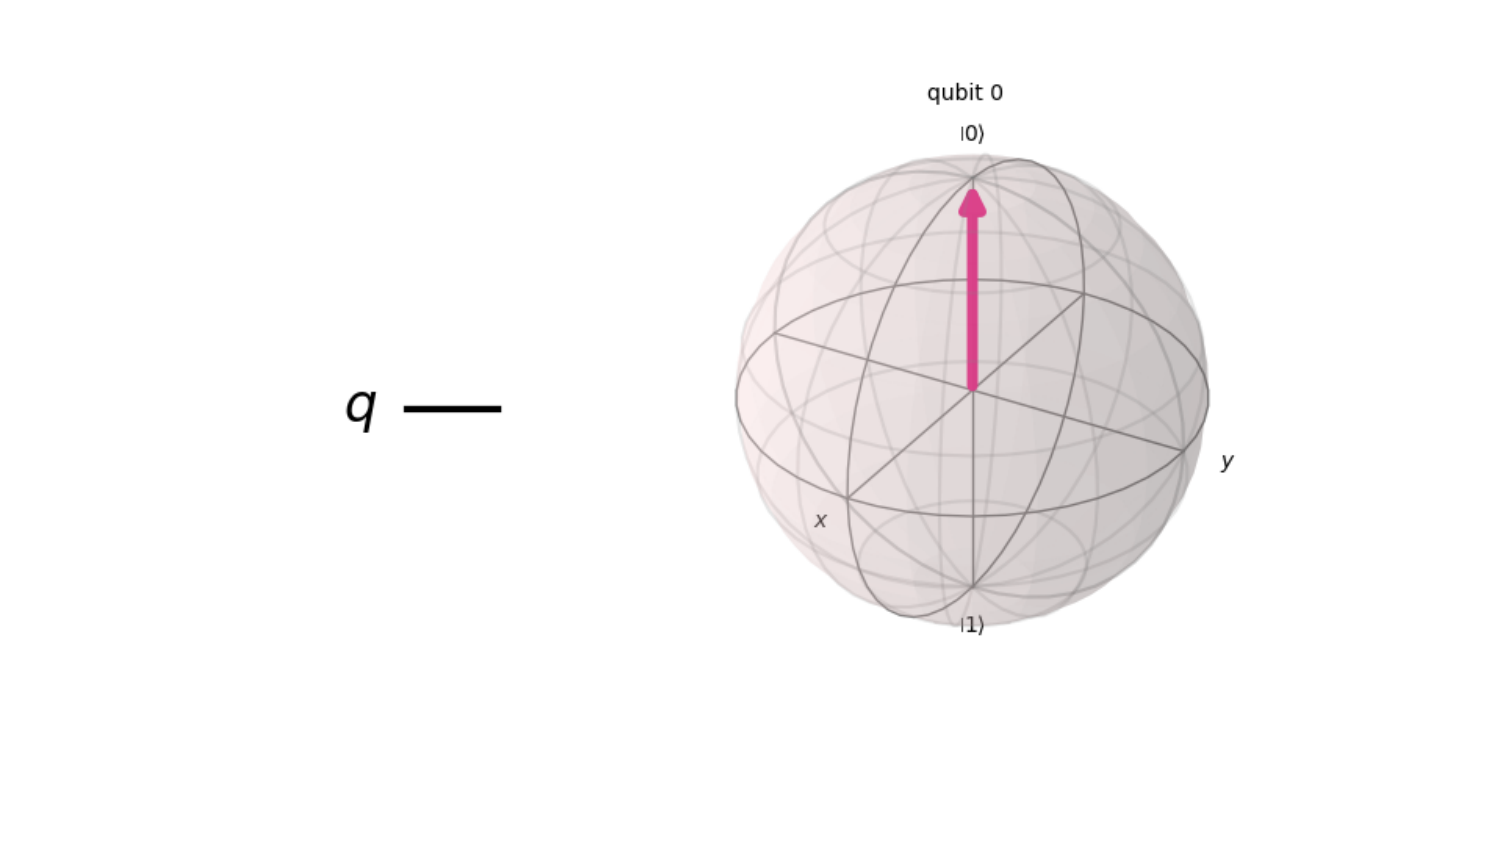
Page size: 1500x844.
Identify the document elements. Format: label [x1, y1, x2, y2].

picture [230, 265, 536, 525]
picture [580, 19, 1331, 771]
